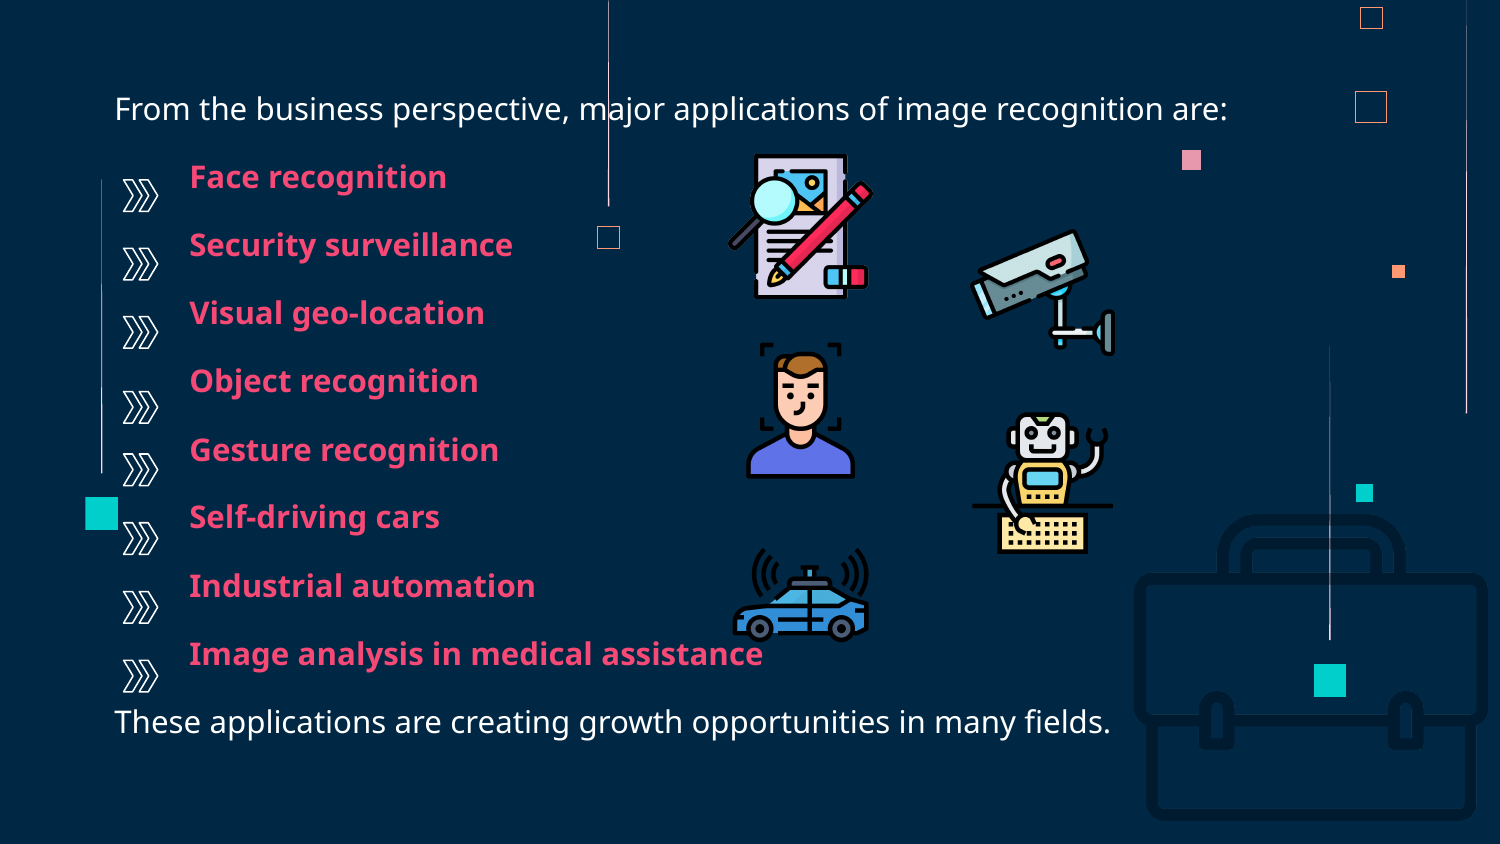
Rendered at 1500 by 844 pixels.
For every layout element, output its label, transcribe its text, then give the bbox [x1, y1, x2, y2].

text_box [123, 179, 158, 212]
subtitle From the business perspective, major applications of image recognition are: Face recognition Security surveillance Visual geo-location Object recognition Gesture recognition Self-driving cars Industrial automation Image analysis in medical assistance These applications are creating growth opportunities in many fields. [99, 68, 1327, 785]
picture [970, 410, 1116, 556]
picture [728, 338, 874, 483]
picture [1133, 490, 1488, 844]
picture [728, 521, 874, 667]
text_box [123, 248, 158, 281]
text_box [123, 391, 158, 424]
picture [970, 219, 1116, 365]
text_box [123, 591, 158, 624]
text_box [123, 316, 158, 349]
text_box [123, 660, 158, 693]
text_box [123, 453, 158, 486]
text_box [123, 522, 158, 555]
picture [728, 154, 874, 299]
